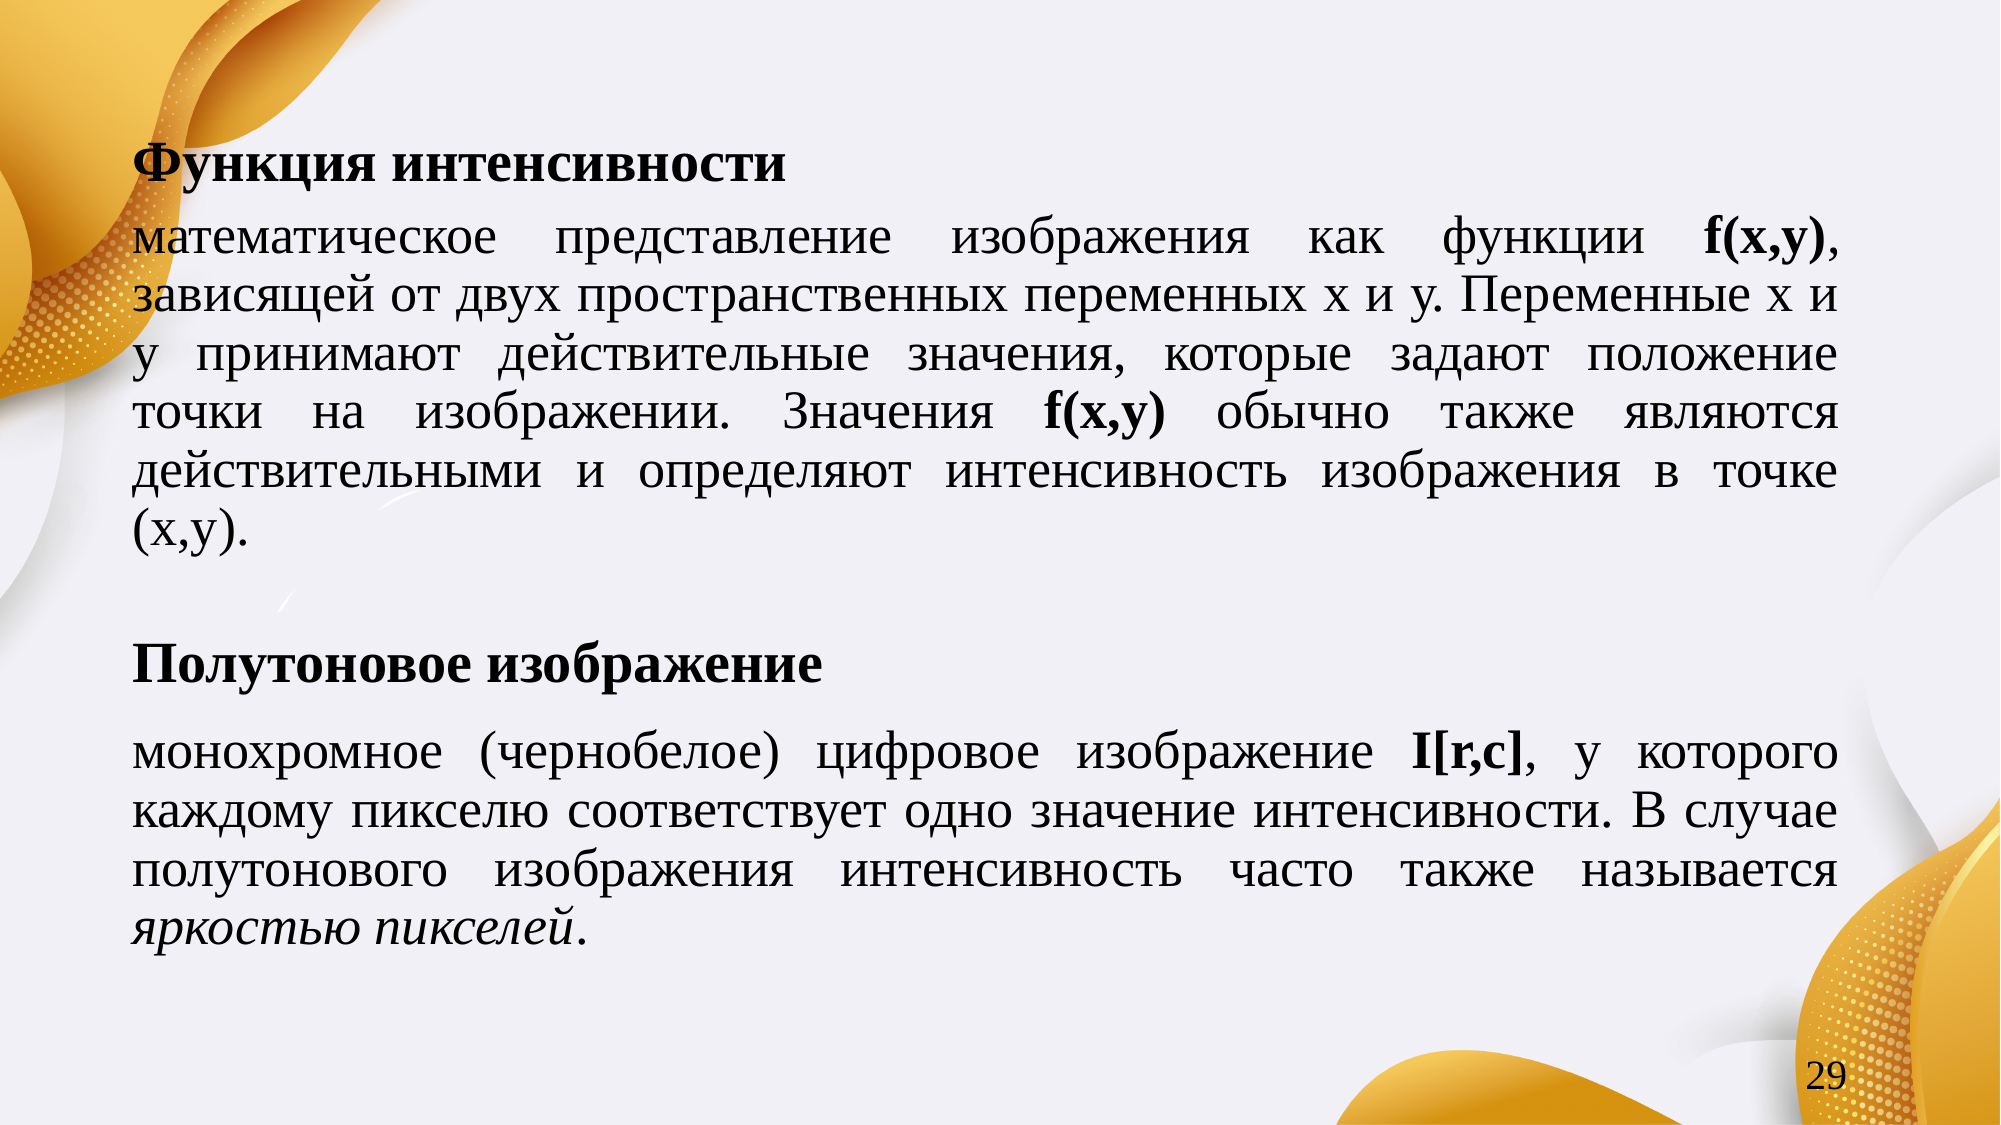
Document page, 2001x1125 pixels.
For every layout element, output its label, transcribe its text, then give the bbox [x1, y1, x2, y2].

slide_number 29 [1412, 1042, 1863, 1103]
text_box Полутоновое изображение [117, 602, 1768, 714]
text_box монохромное (черно­белое) цифровое изображение I[r,c], у которого каждому пикселю соответствует одно значение интенсивности. В случае полутонового изображения интенсивность часто также называется яркостью пикселей. [117, 714, 1856, 1046]
picture [0, 0, 2000, 1125]
title Функция интенсивности [117, 101, 1768, 199]
list математическое представление изображения как функции f(x,у), зависящей от двух пространственных переменных х и у. Переменные х и у принимают действительные значения, которые задают положение точки на изображении. Значения f(x,y) обычно также являются действительными и определяют интенсивность изображения в точке (х,у). [117, 199, 1856, 531]
